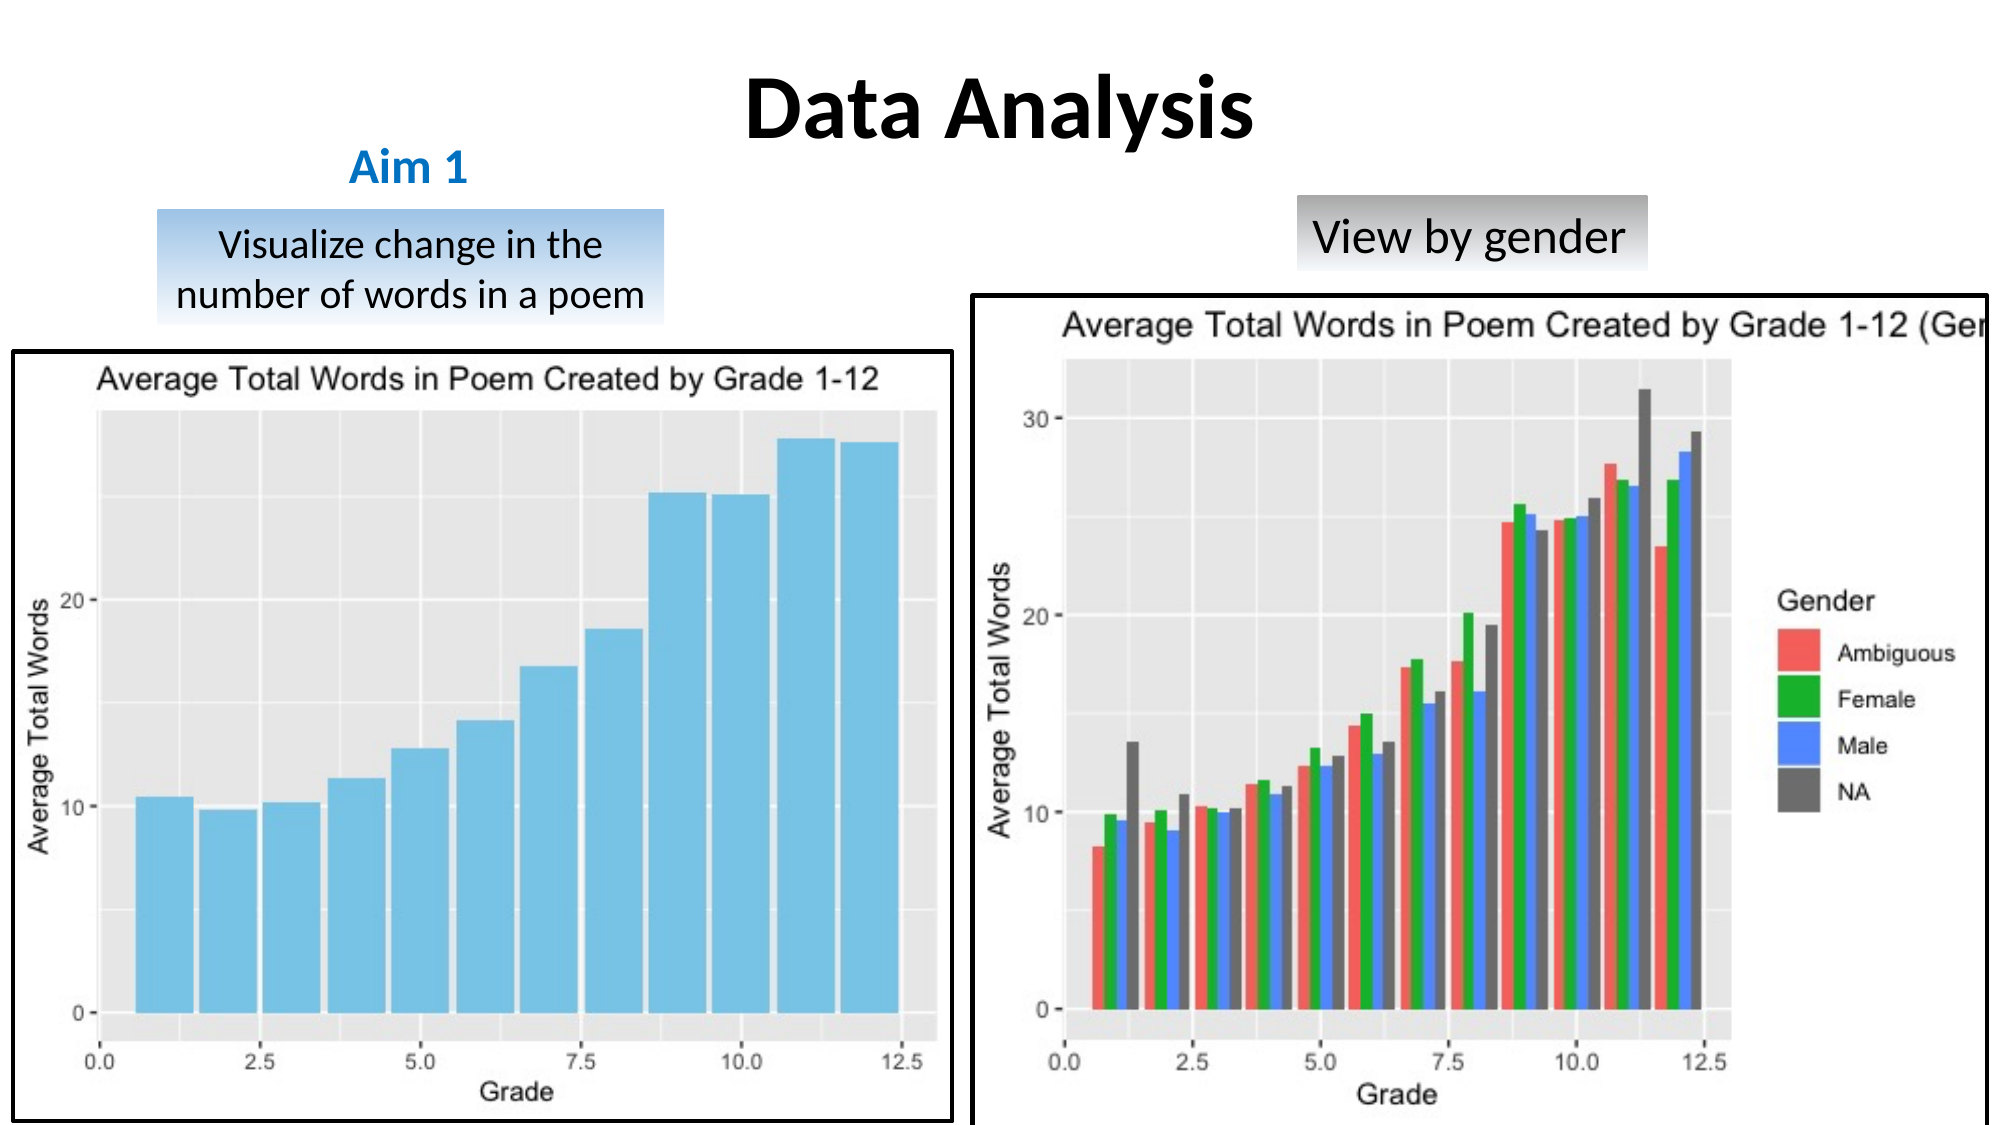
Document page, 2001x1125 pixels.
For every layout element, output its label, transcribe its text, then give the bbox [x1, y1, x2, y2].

picture [15, 353, 951, 1120]
text_box Aim 1 [333, 126, 488, 201]
title Data Analysis [137, 30, 1863, 187]
text_box View by gender [1297, 195, 1648, 271]
text_box Visualize change in the number of words in a poem [157, 209, 665, 325]
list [974, 297, 1986, 1125]
